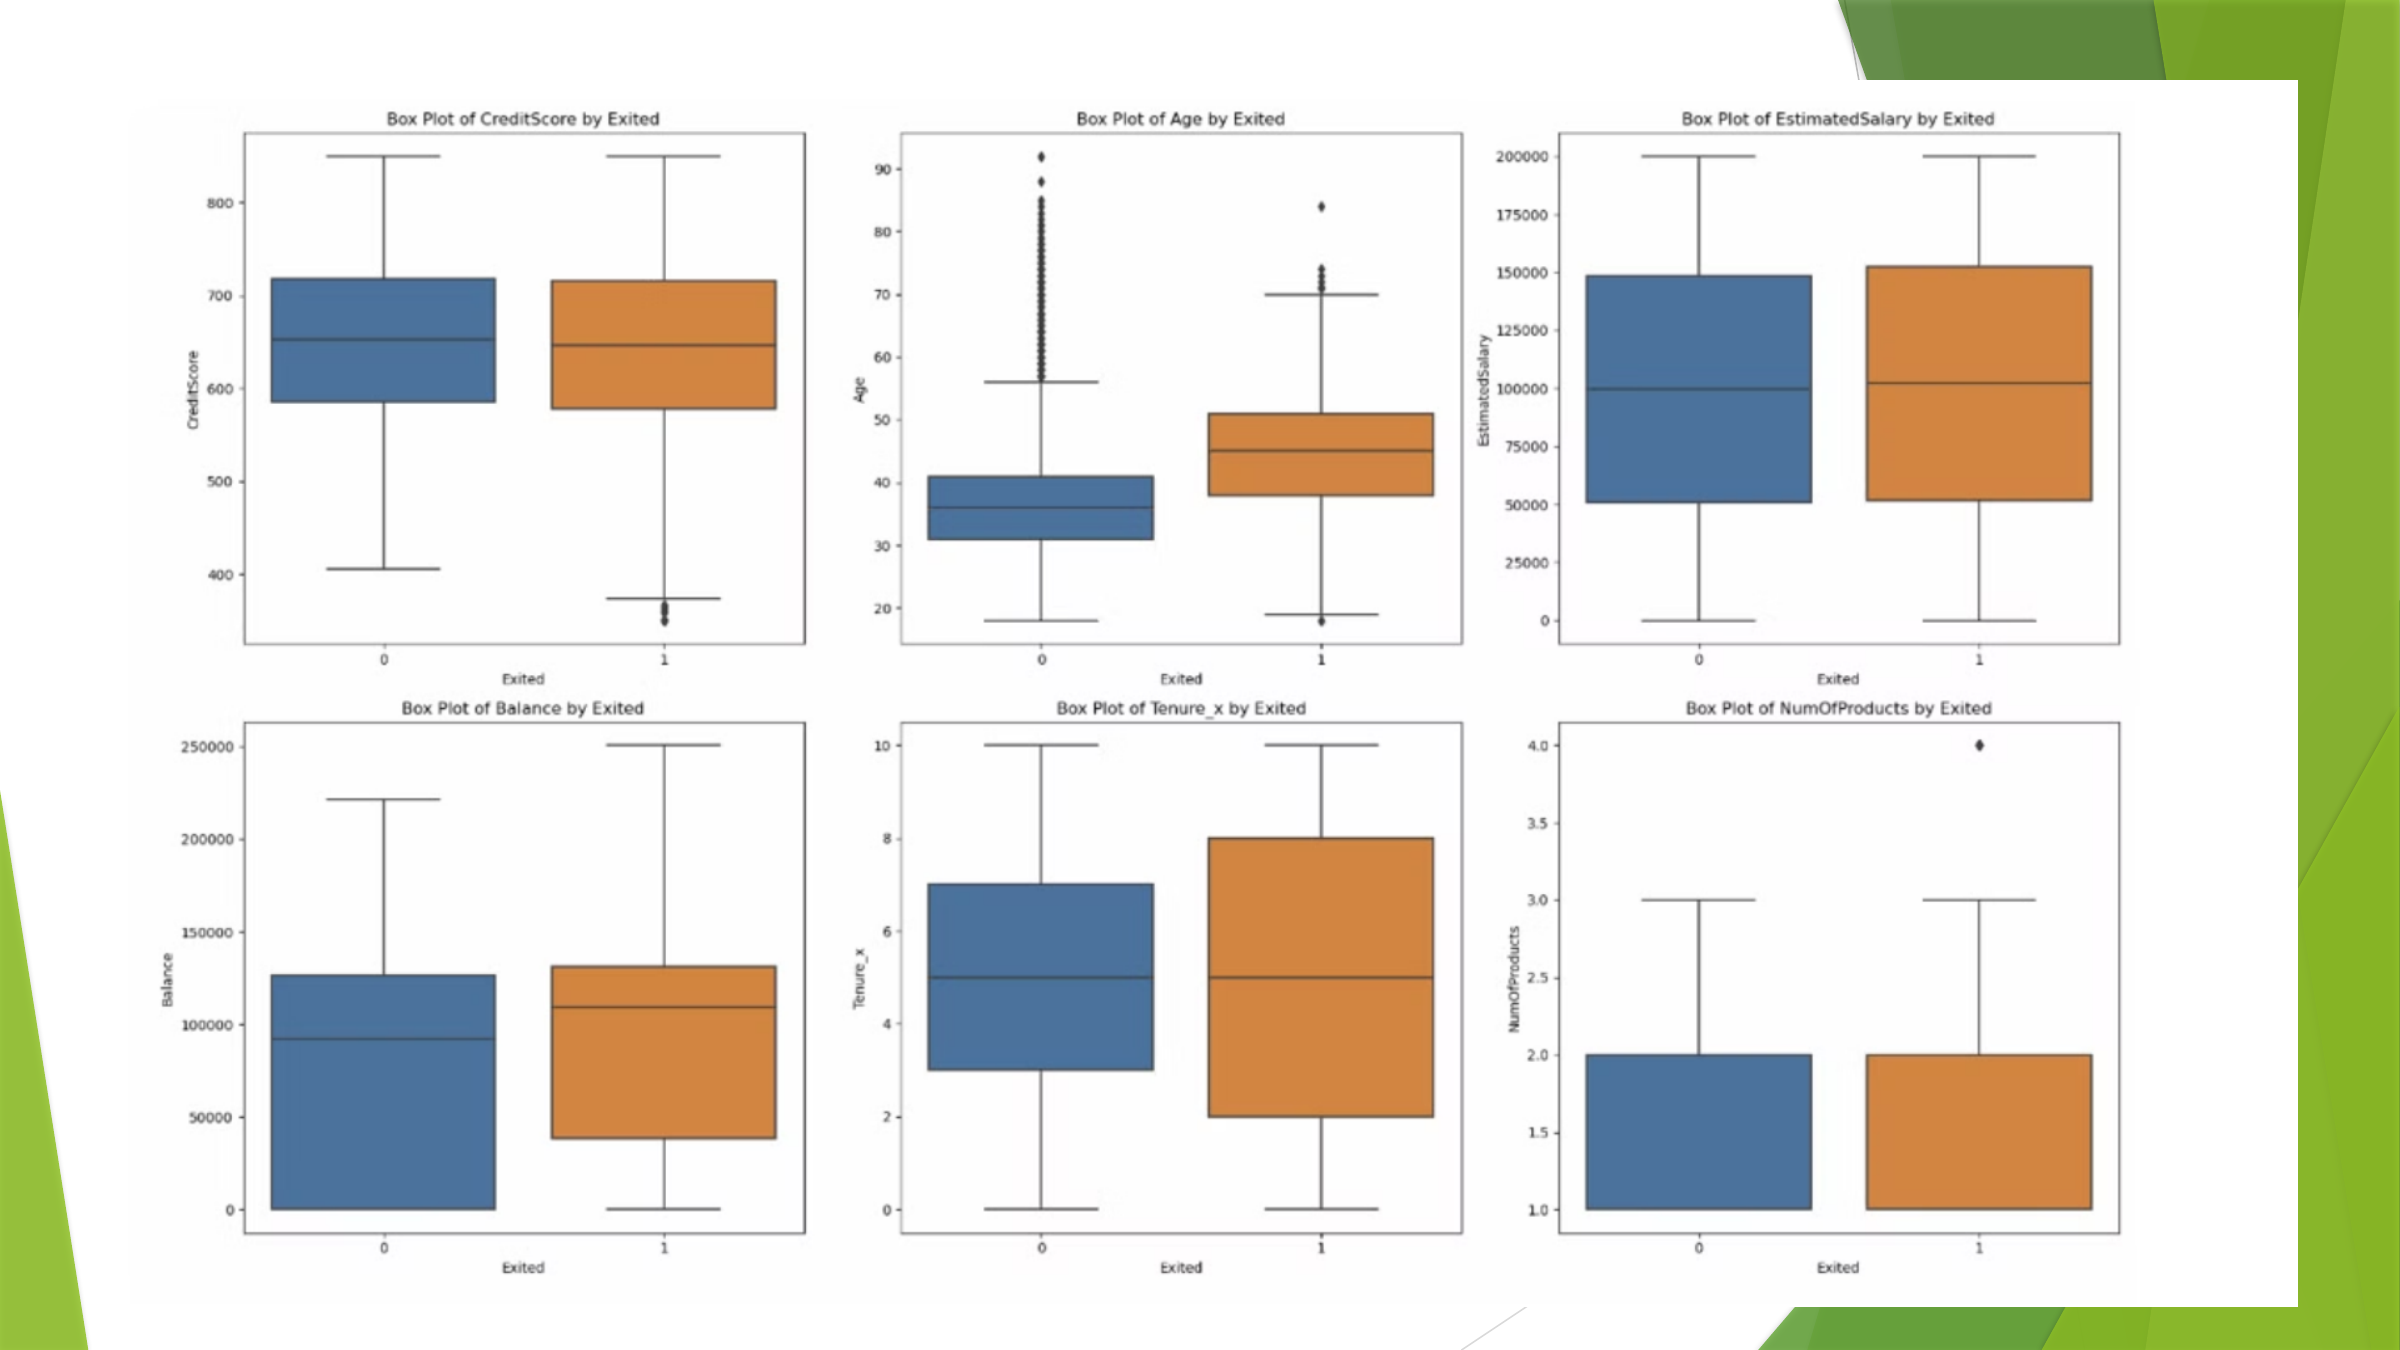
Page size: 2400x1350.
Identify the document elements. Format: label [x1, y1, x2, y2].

picture [102, 80, 2298, 1308]
